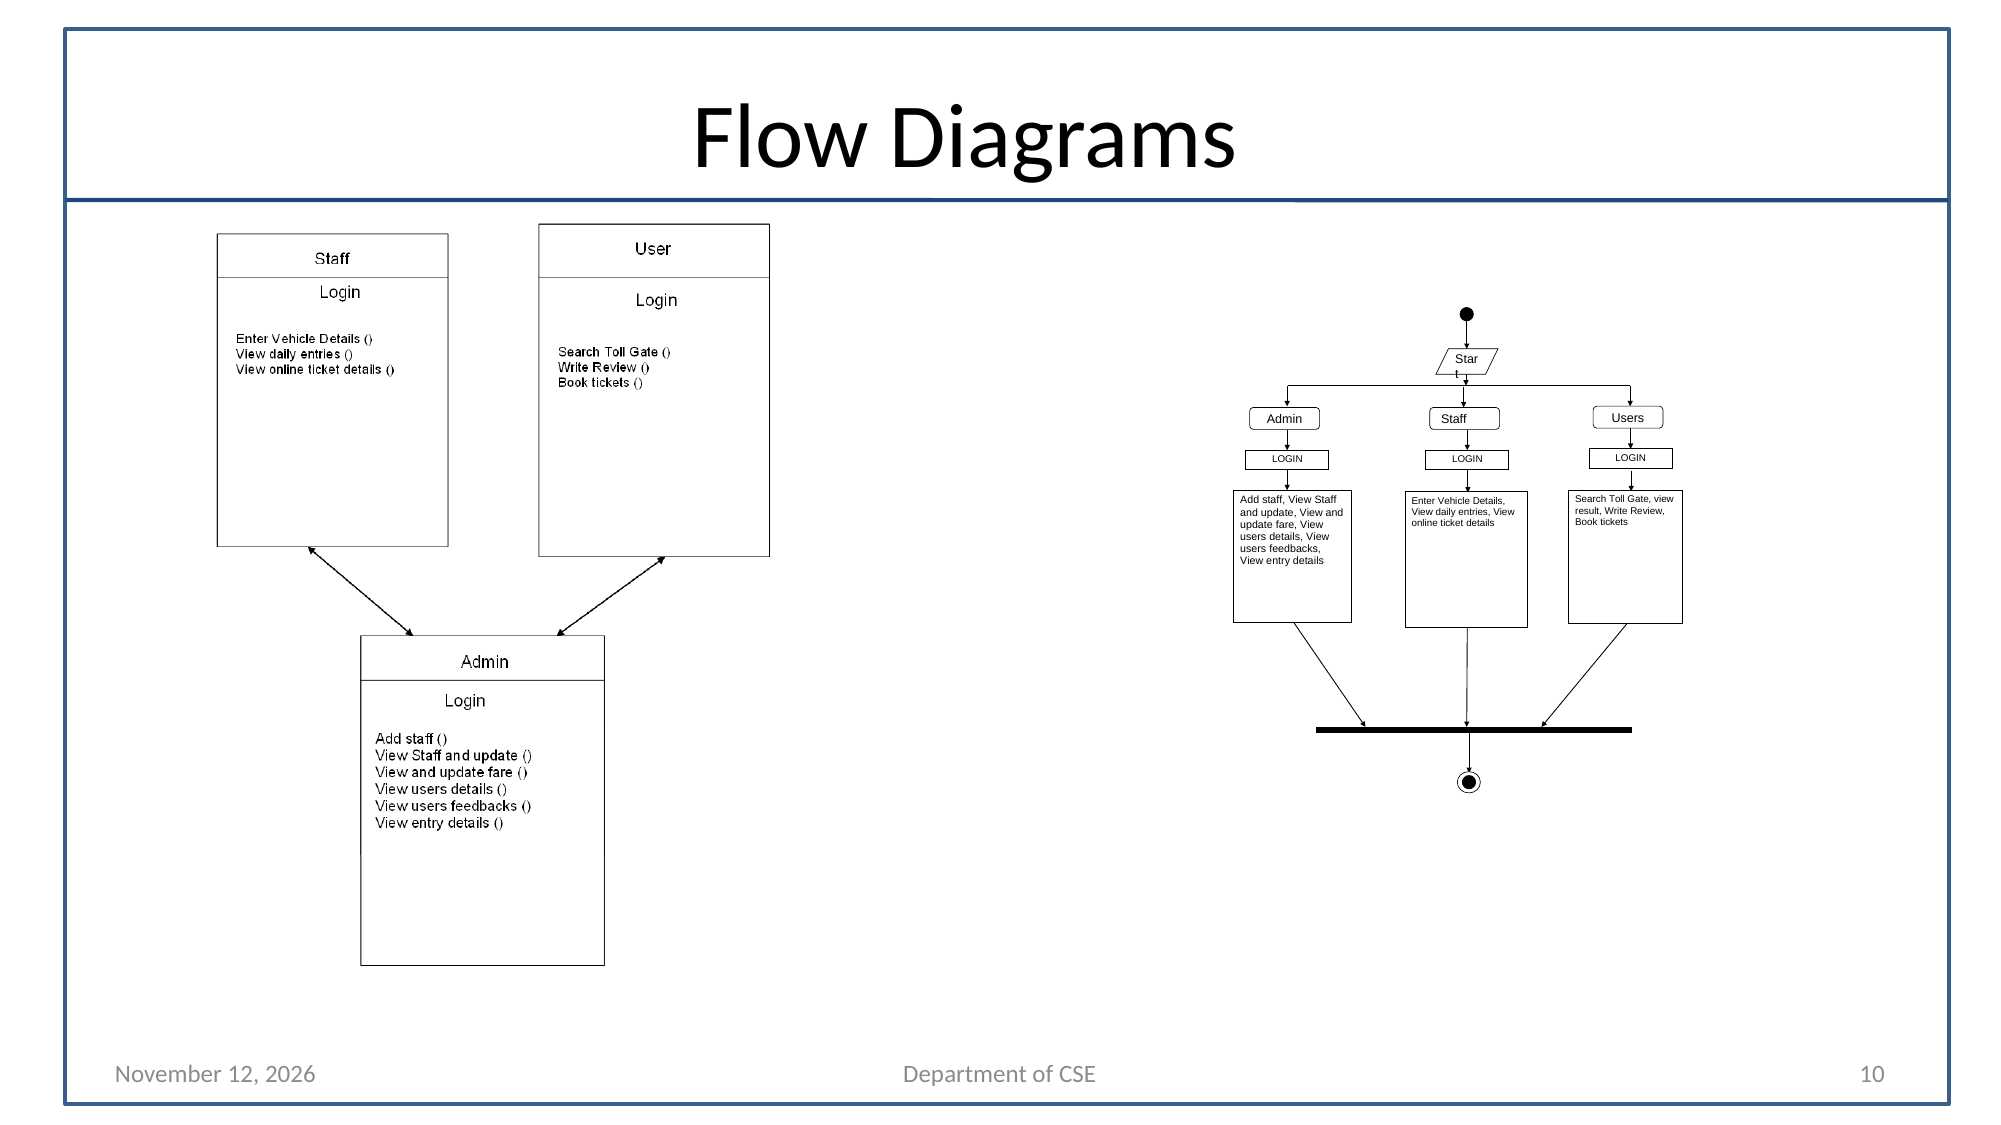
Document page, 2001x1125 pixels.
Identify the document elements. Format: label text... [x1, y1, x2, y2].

slide_number 10 [1715, 1042, 1900, 1103]
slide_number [99, 1042, 567, 1103]
title Flow Diagrams [65, 37, 1866, 225]
picture [1232, 304, 1711, 1125]
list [216, 223, 772, 967]
footer Department of CSE [683, 1042, 1227, 1103]
